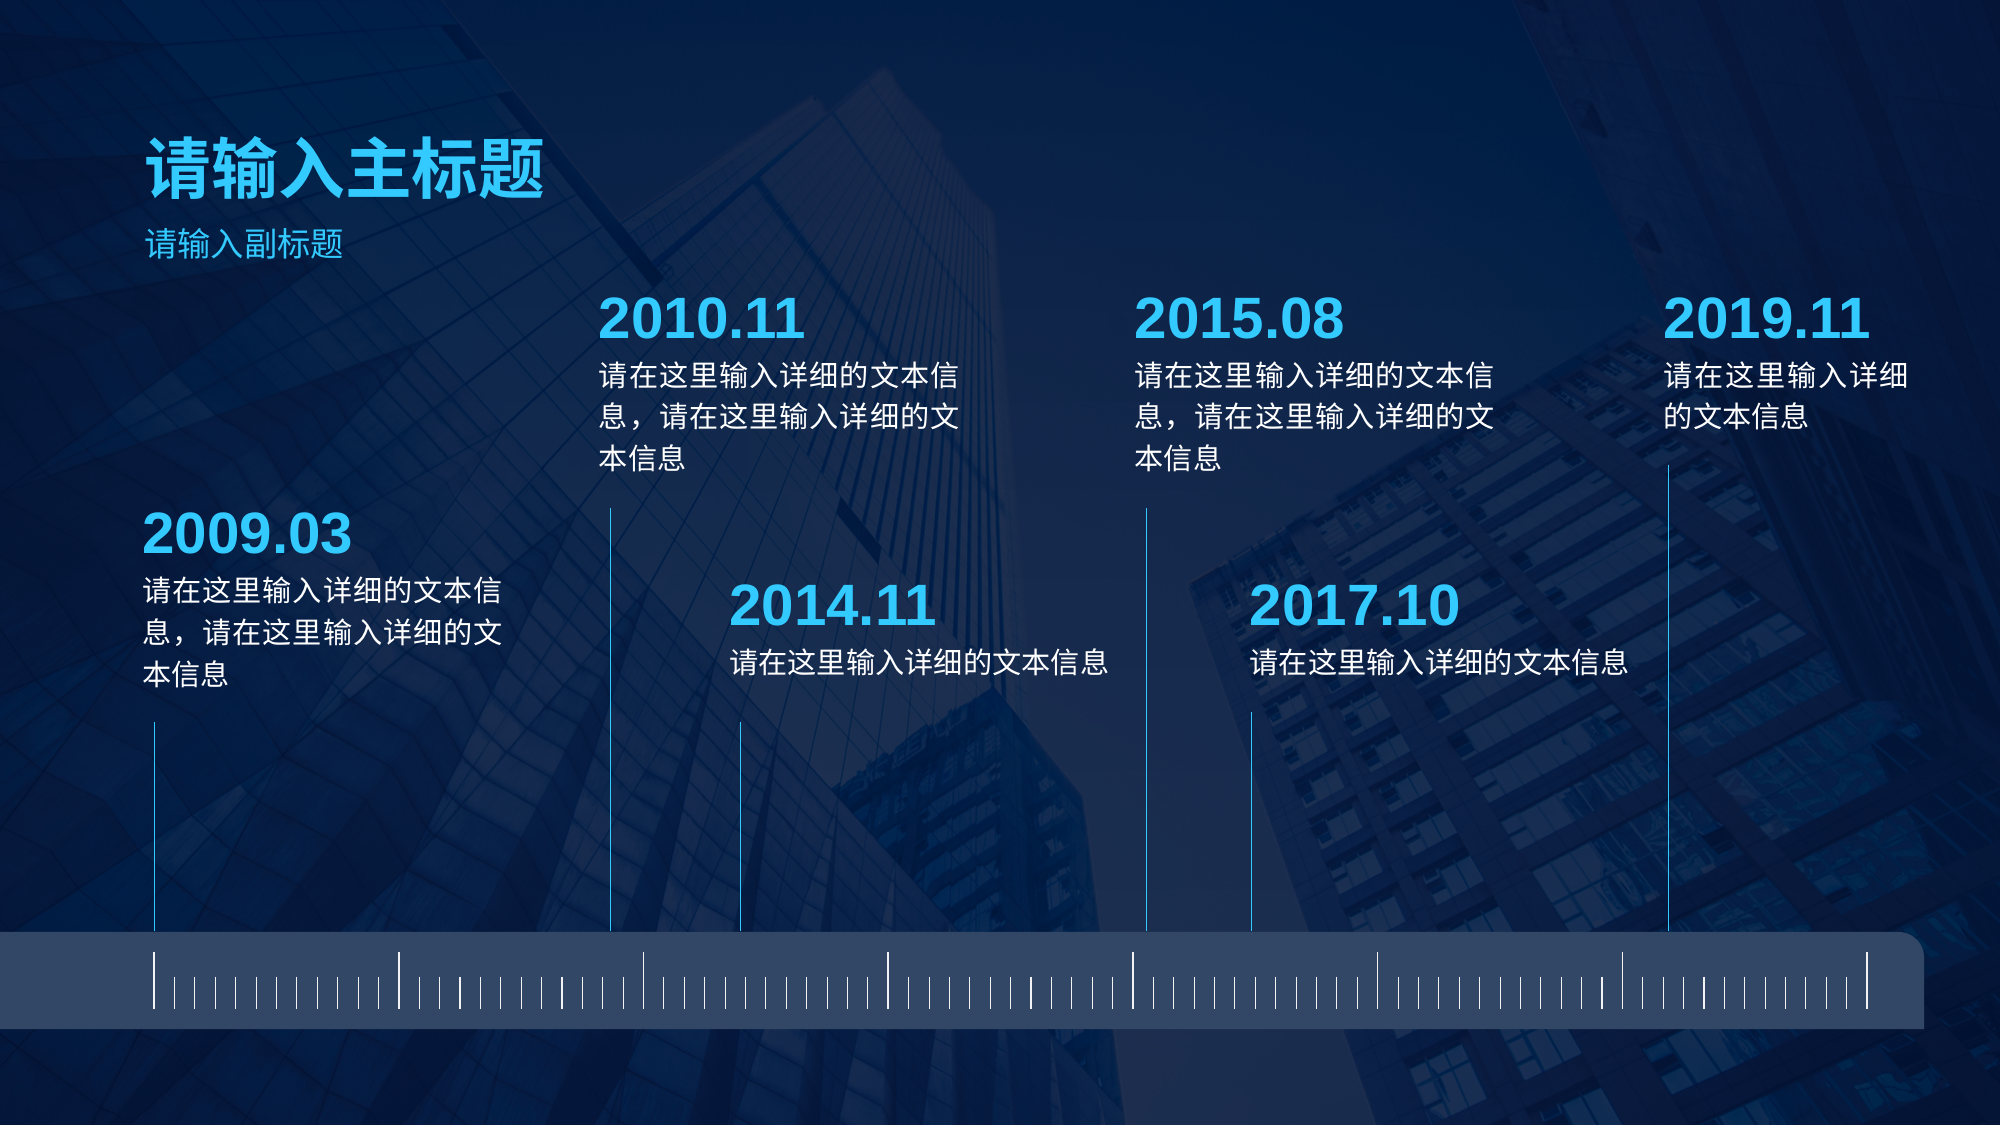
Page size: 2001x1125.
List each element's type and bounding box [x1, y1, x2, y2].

picture [0, 0, 2000, 1125]
text_box [154, 952, 1868, 1009]
